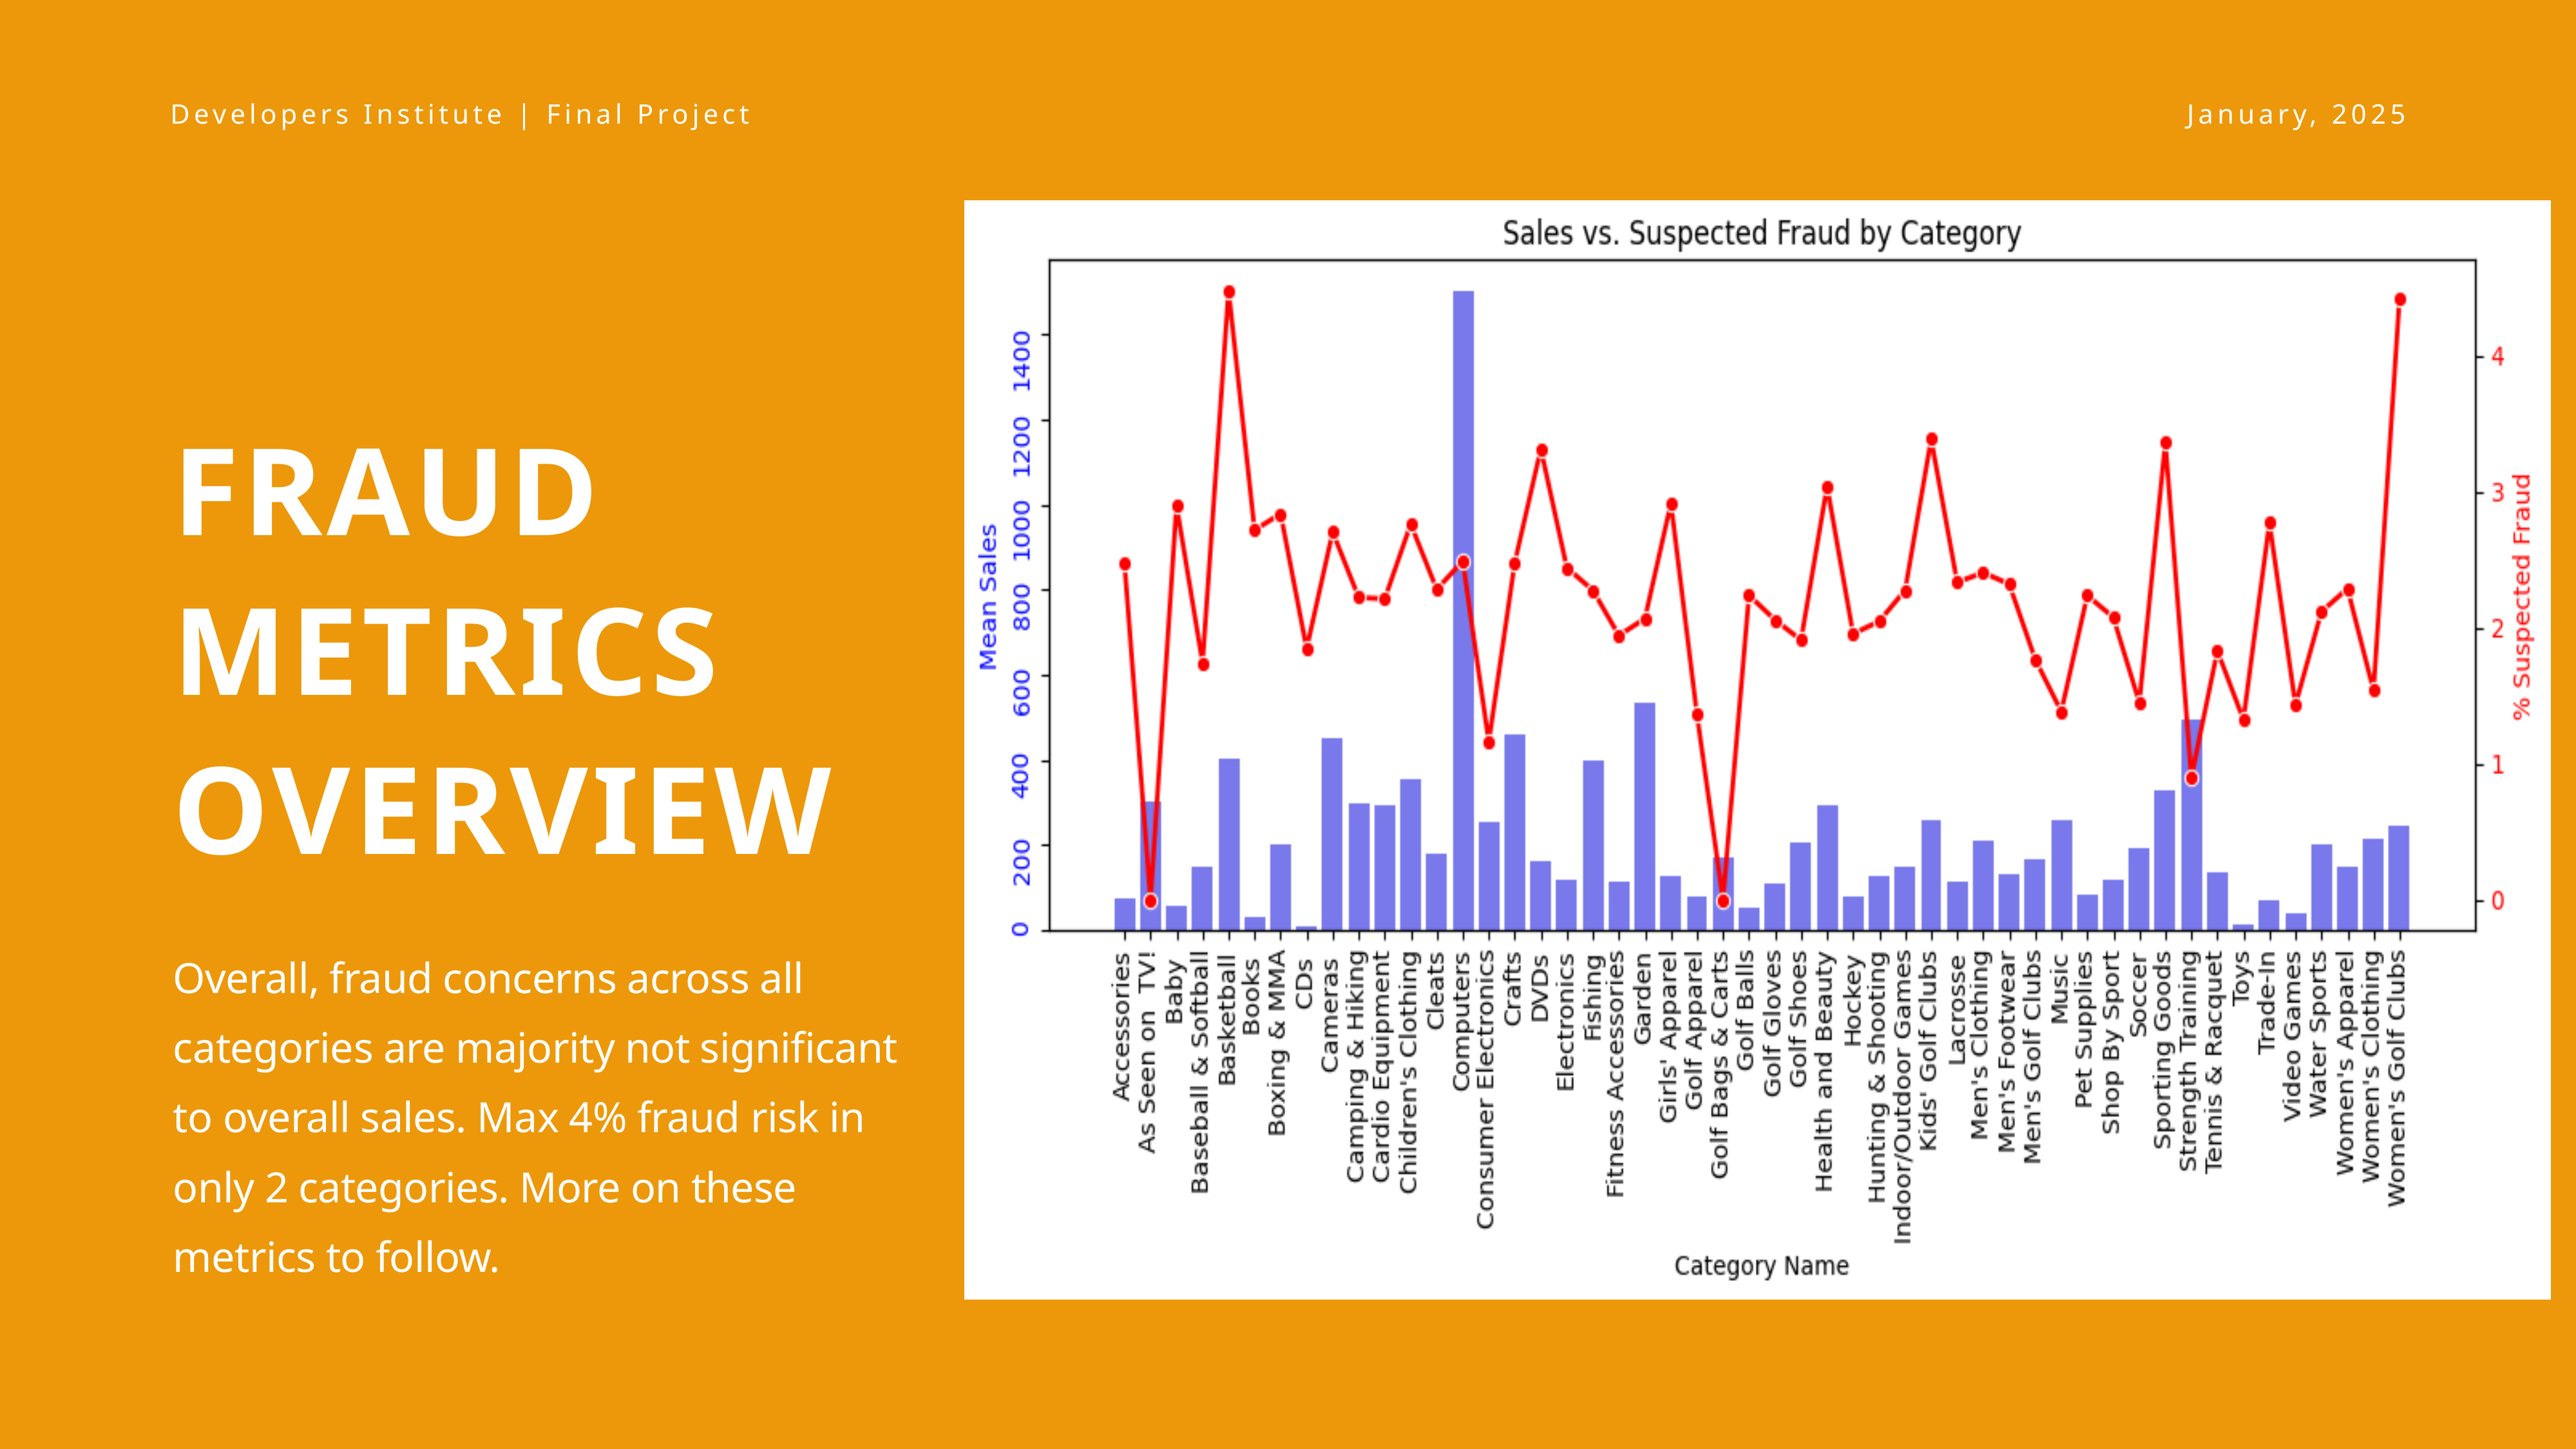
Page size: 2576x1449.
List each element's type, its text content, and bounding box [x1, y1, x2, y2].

picture [964, 200, 2551, 1300]
text_box Developers Institute | Final Project [160, 77, 809, 134]
text_box January, 2025 [2056, 77, 2416, 134]
text_box FRAUD METRICS OVERVIEW [163, 395, 964, 884]
text_box Overall, fraud concerns across all categories are majority not significant to overall sales. Max 4% fraud risk in only 2 categories. More on these metrics to follow. [163, 922, 918, 1291]
